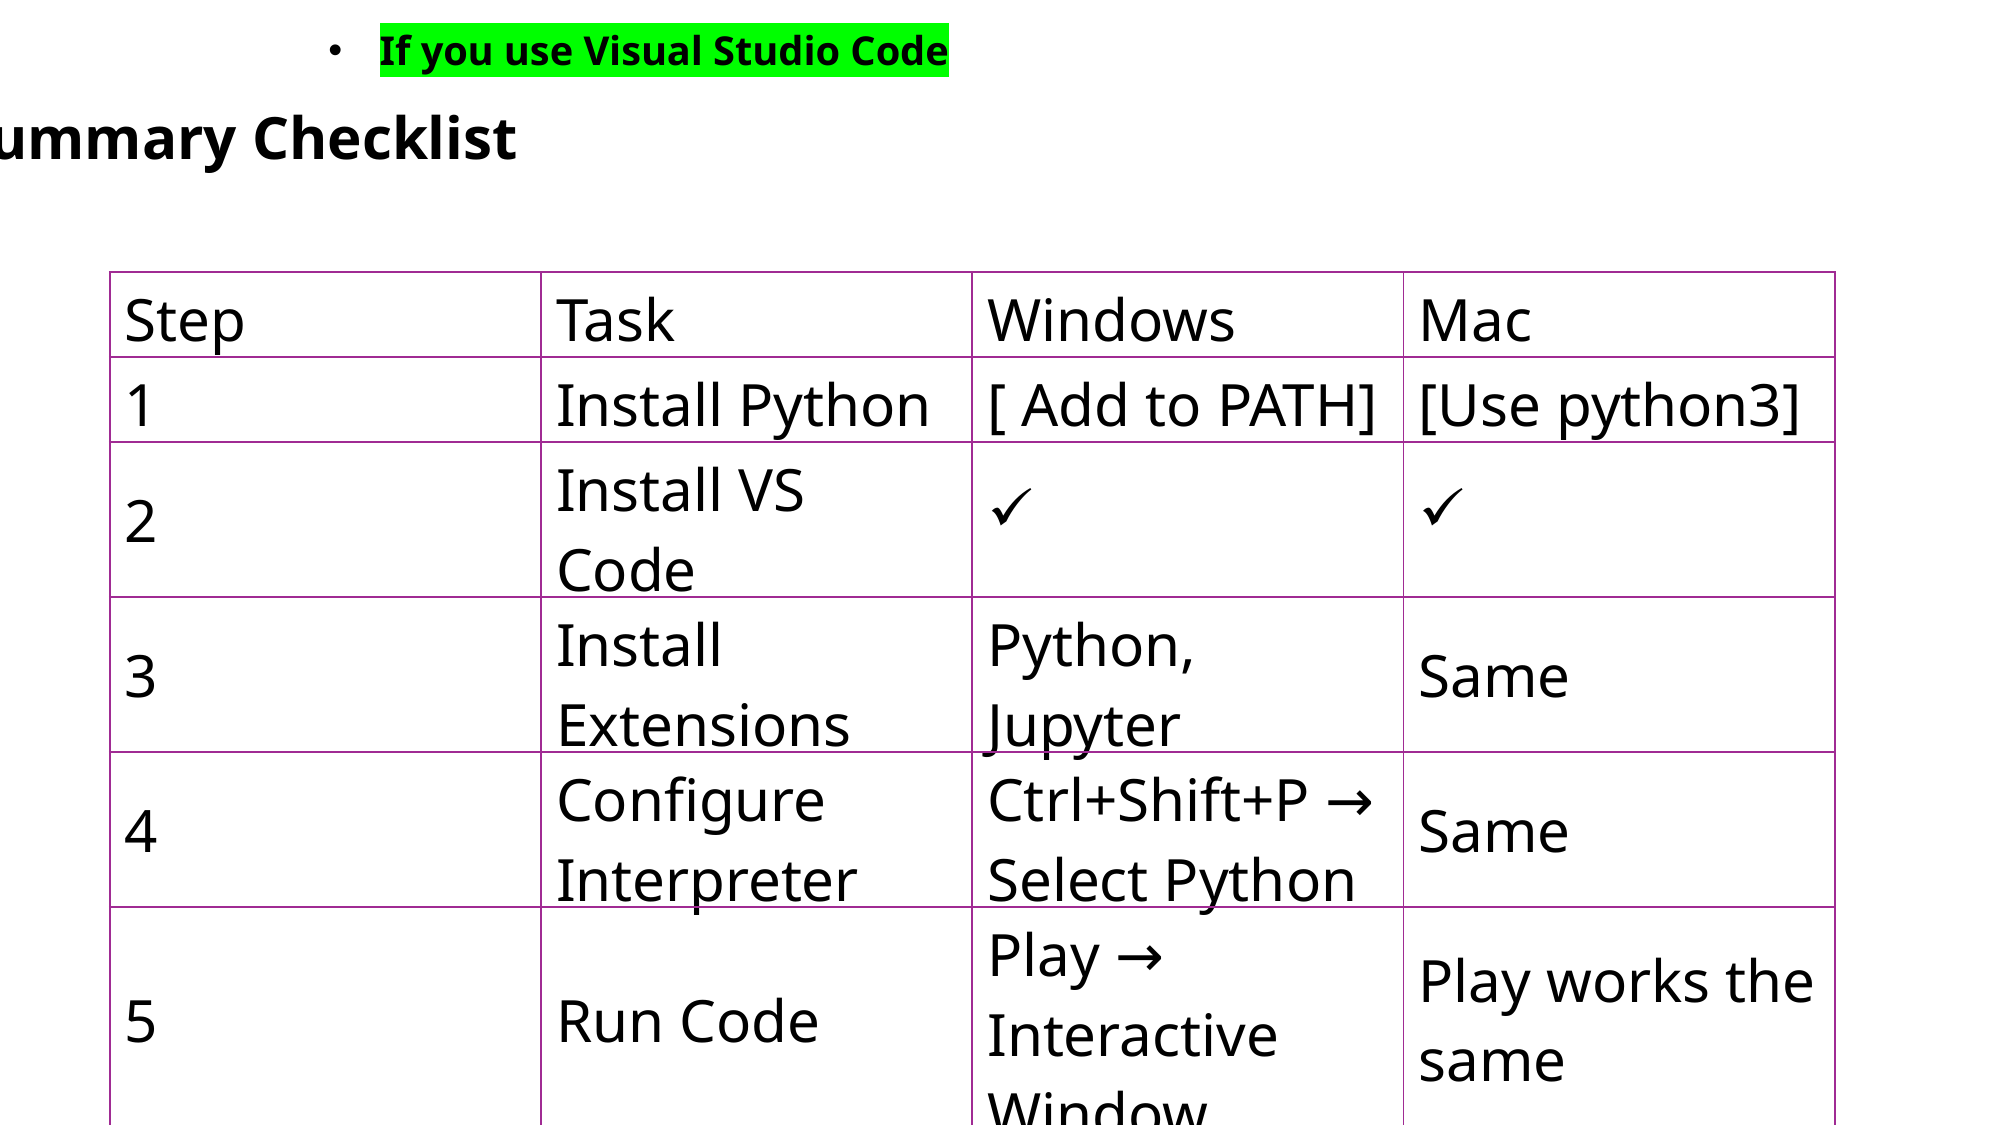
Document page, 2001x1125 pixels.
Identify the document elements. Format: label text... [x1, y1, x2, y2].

table_cell [ Add to PATH] [973, 358, 1403, 441]
table_cell 5 [111, 908, 540, 1125]
table_header Windows [973, 273, 1403, 356]
table_header Mac [1404, 273, 1834, 356]
table_cell Install Python [542, 358, 971, 441]
table_cell Same [1404, 598, 1834, 751]
table_cell 4 [111, 753, 540, 906]
table_cell [1404, 443, 1834, 596]
table_cell Install Extensions [542, 598, 971, 751]
table_cell 3 [111, 598, 540, 751]
table_header Task [542, 273, 971, 356]
table_cell Ctrl+Shift+P → Select Python [973, 753, 1403, 906]
table_cell Run Code [542, 908, 971, 1125]
table_header Step [111, 273, 540, 356]
table_cell Play → Interactive Window [973, 908, 1403, 1125]
table_cell 1 [111, 358, 540, 441]
table_cell Play works the same [1404, 908, 1834, 1125]
table_cell Configure Interpreter [542, 753, 971, 906]
table_cell [Use python3] [1404, 358, 1834, 441]
table_cell [973, 443, 1403, 596]
table_cell Install VS Code [542, 443, 971, 596]
table_cell 2 [111, 443, 540, 596]
table_cell Same [1404, 753, 1834, 906]
table_cell Python, Jupyter [973, 598, 1403, 751]
text_box Summary Checklist [0, 93, 533, 179]
text_box If you use Visual Studio Code [318, 0, 1627, 79]
